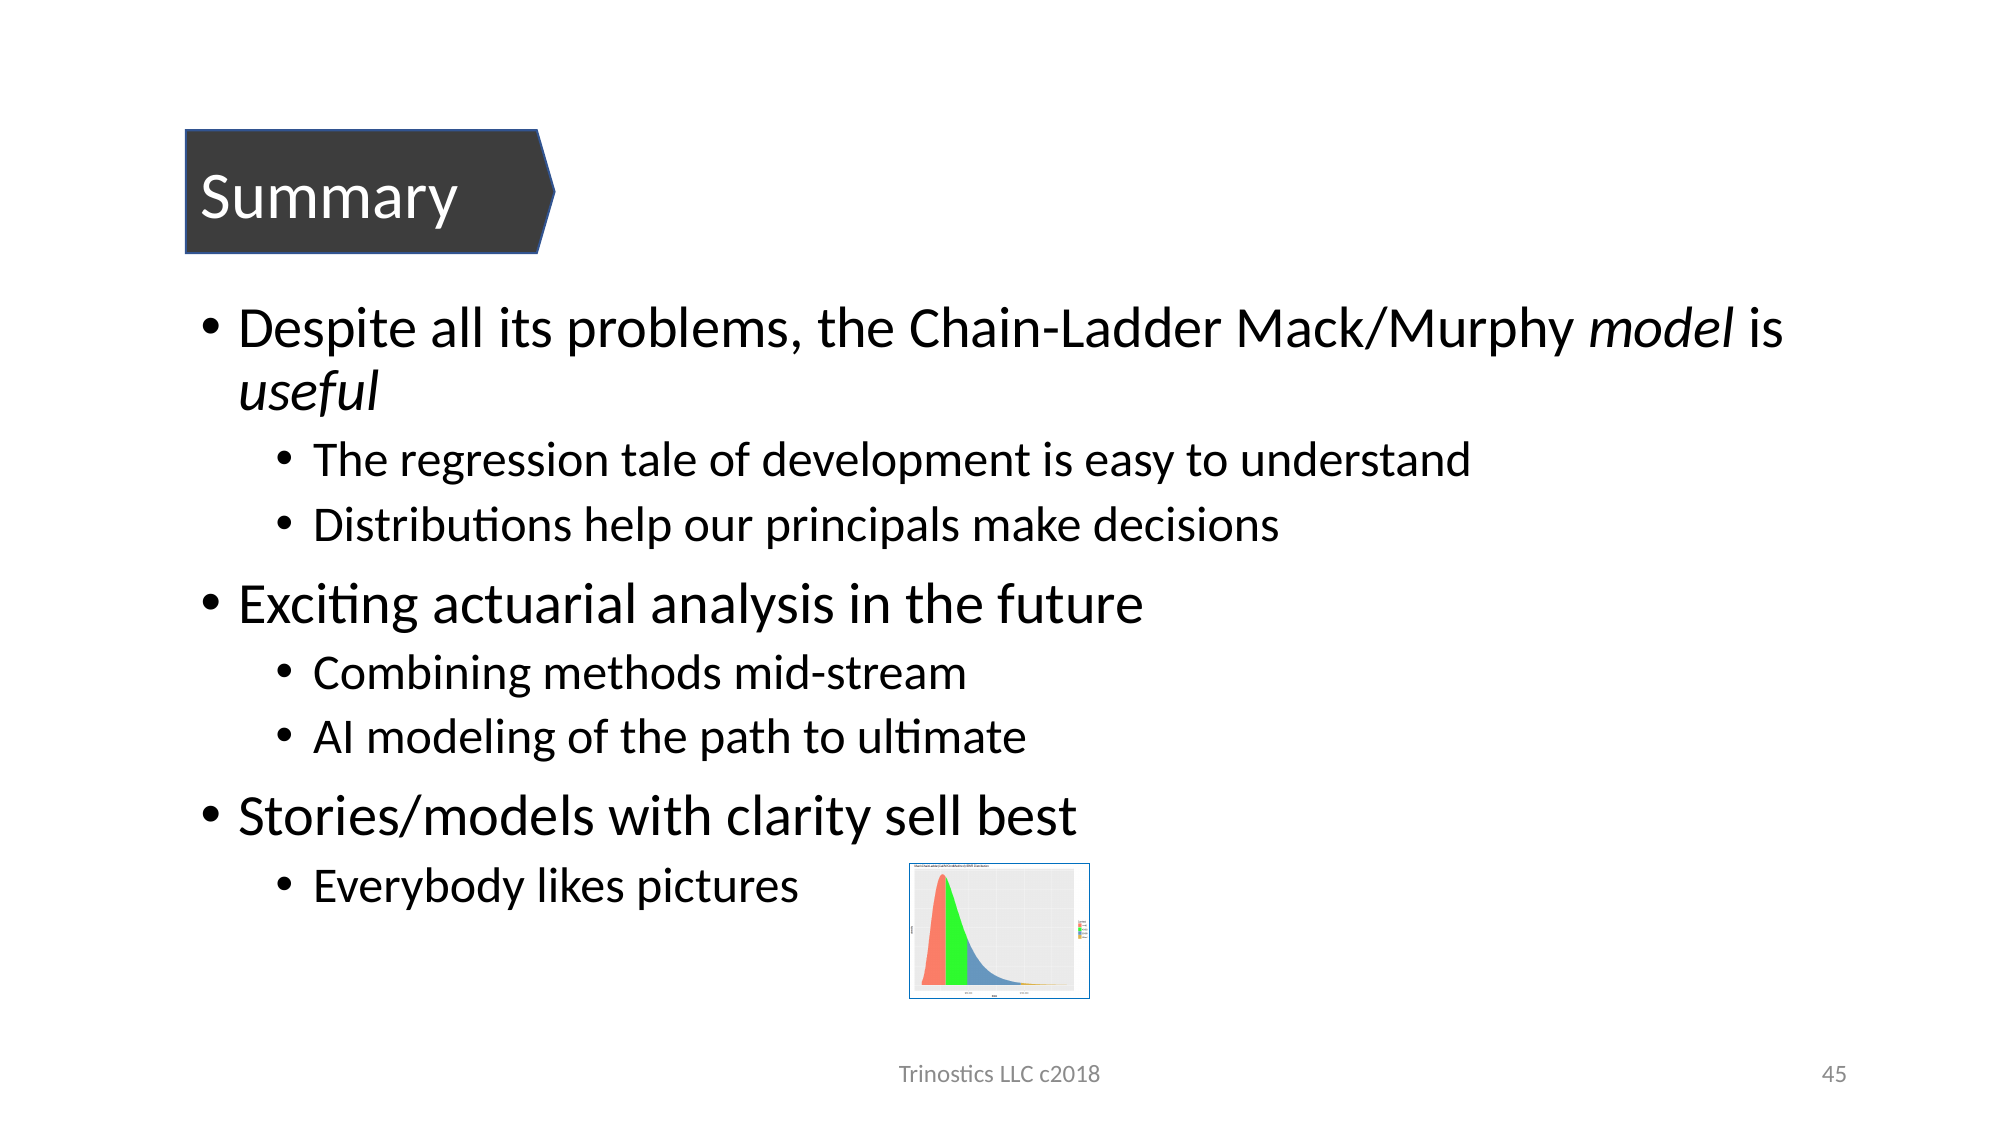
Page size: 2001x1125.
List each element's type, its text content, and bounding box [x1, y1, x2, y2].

picture [909, 862, 1090, 999]
slide_number 45 [1412, 1042, 1863, 1103]
footer Trinostics LLC c2018 [662, 1042, 1338, 1103]
text_box Summary [184, 129, 556, 255]
text_box Despite all its problems, the Chain-Ladder Mack/Murphy model is useful The regression tale of development is easy to understand Distributions help our principals make decisions Exciting actuarial analysis in the future Combining methods mid-stream AI modeling of the path to ultimate Stories/models with clarity sell best Everybody likes pictures [185, 290, 1840, 985]
